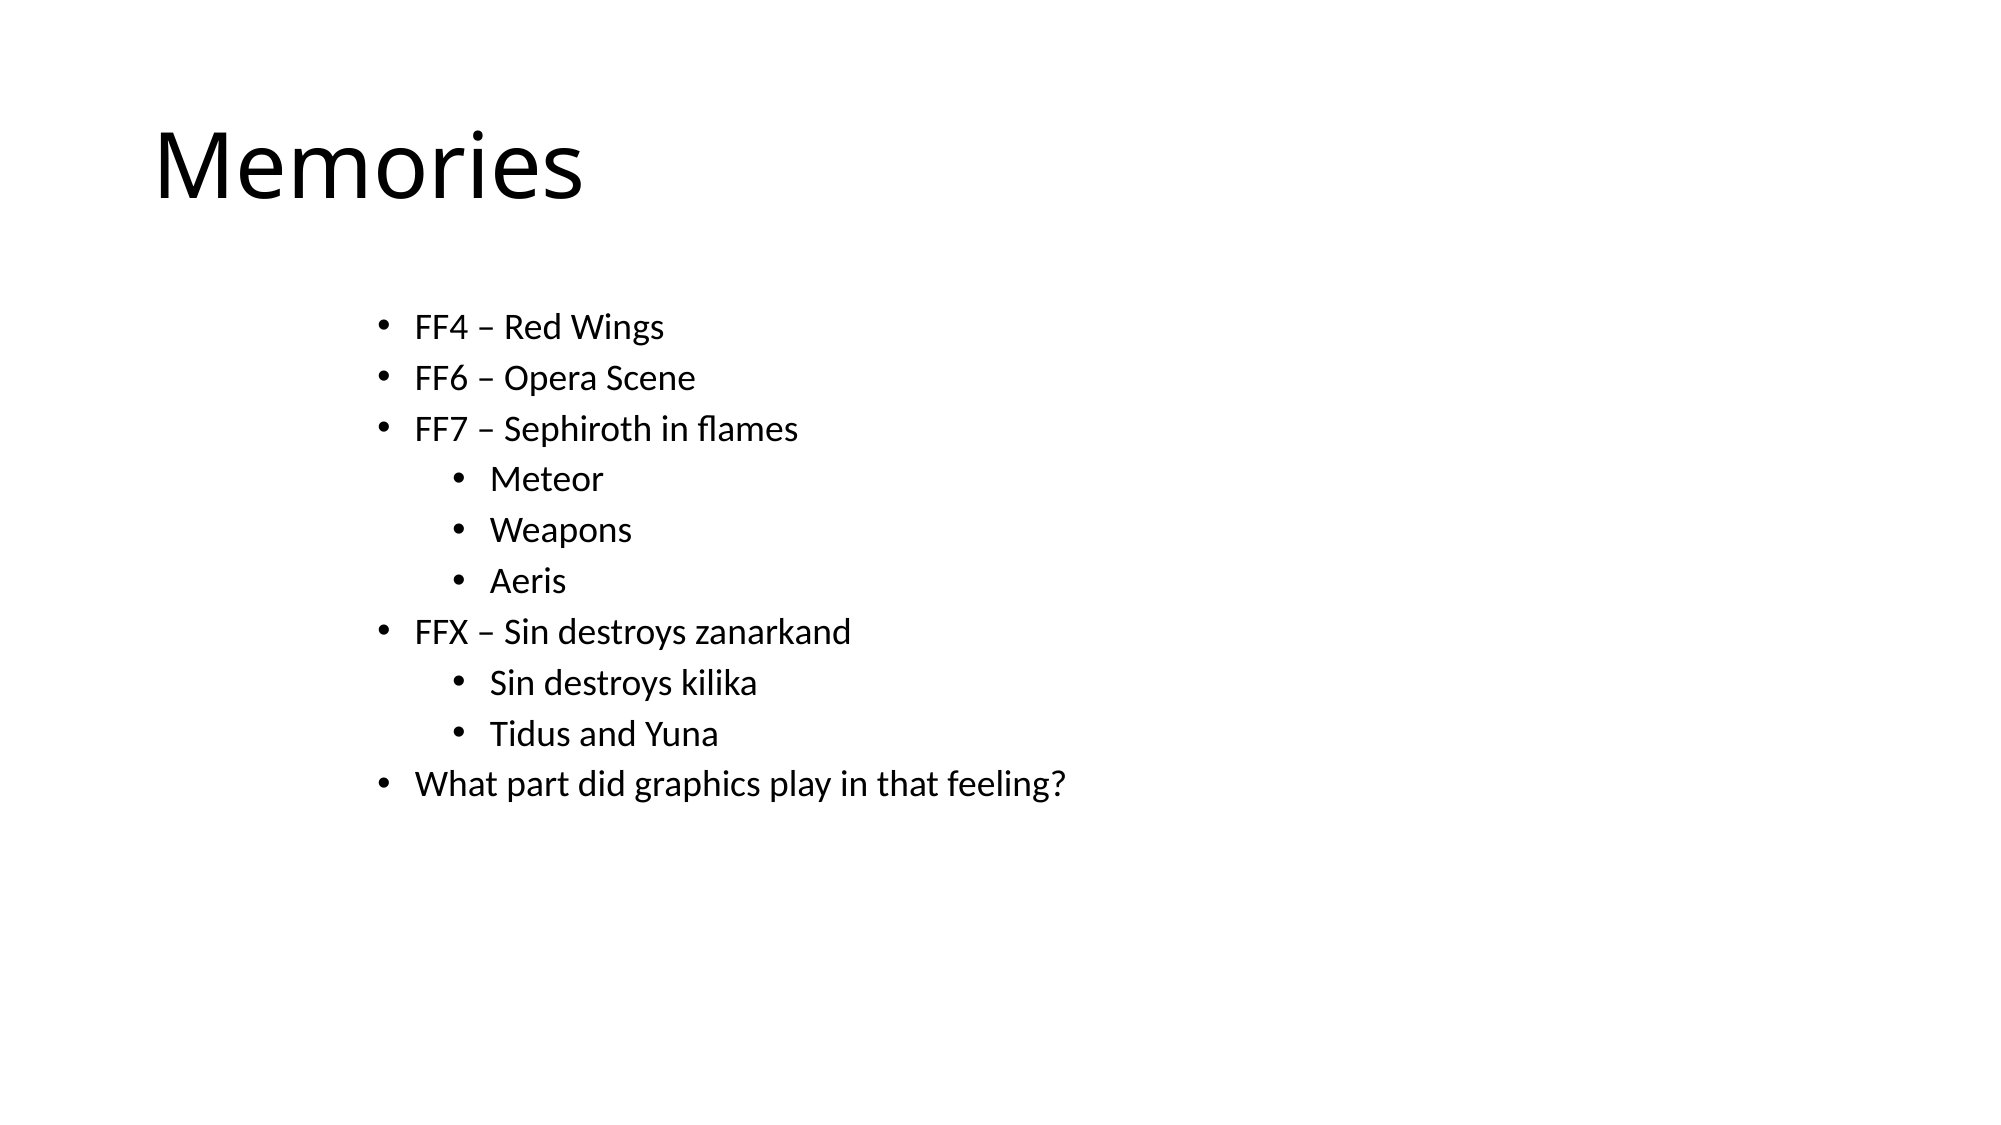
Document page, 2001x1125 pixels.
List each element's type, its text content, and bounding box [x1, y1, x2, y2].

title Memories [137, 59, 1863, 278]
list FF4 – Red Wings FF6 – Opera Scene FF7 – Sephiroth in flames Meteor Weapons Aeris FFX – Sin destroys zanarkand Sin destroys kilika Tidus and Yuna What part did graphics play in that feeling? [137, 299, 1863, 1014]
